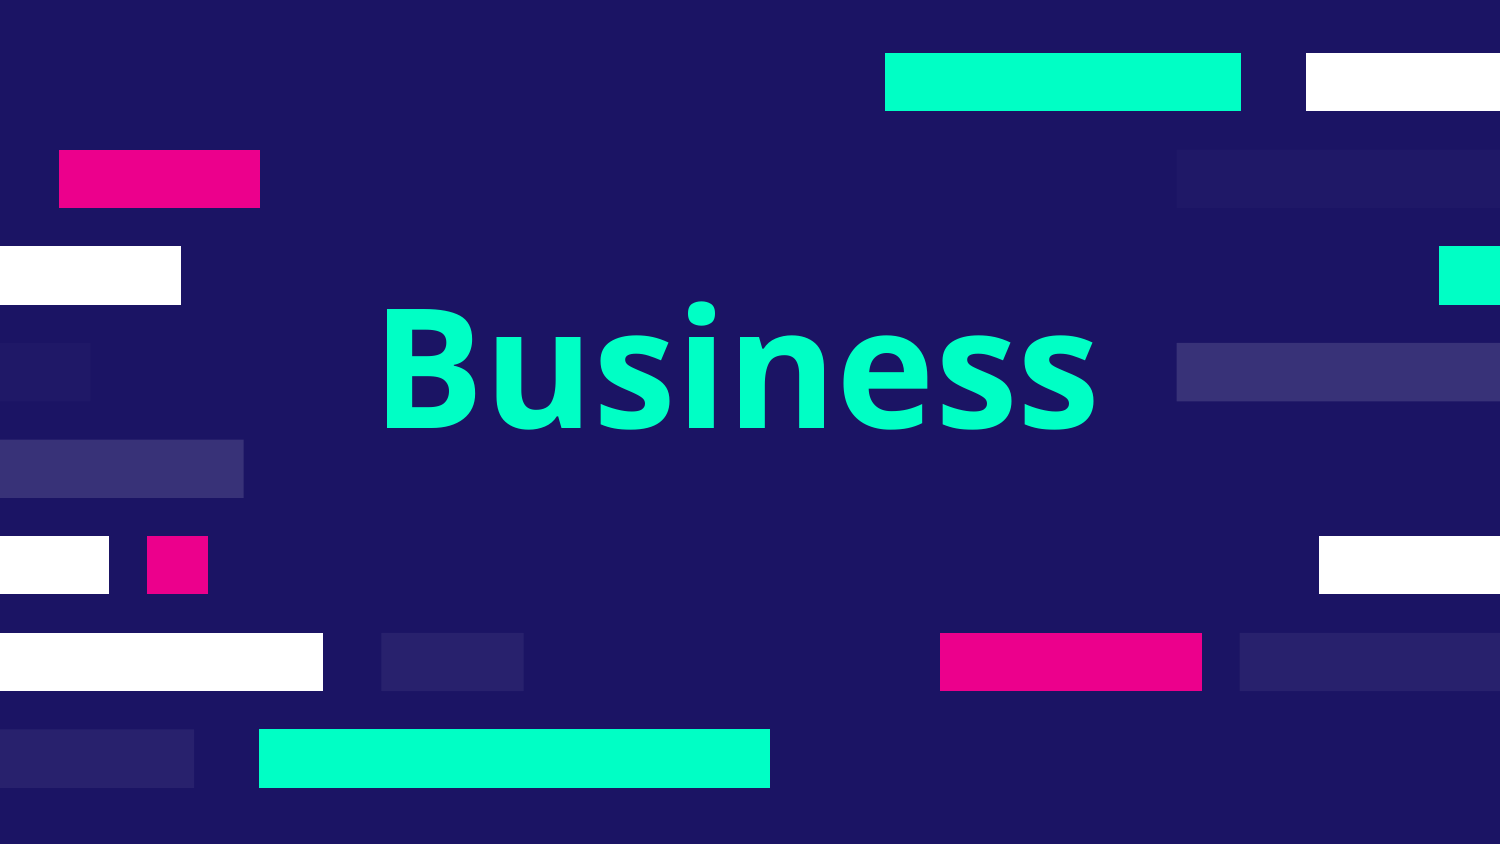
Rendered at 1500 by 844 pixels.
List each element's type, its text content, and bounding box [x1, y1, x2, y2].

title Business [45, 381, 1428, 462]
